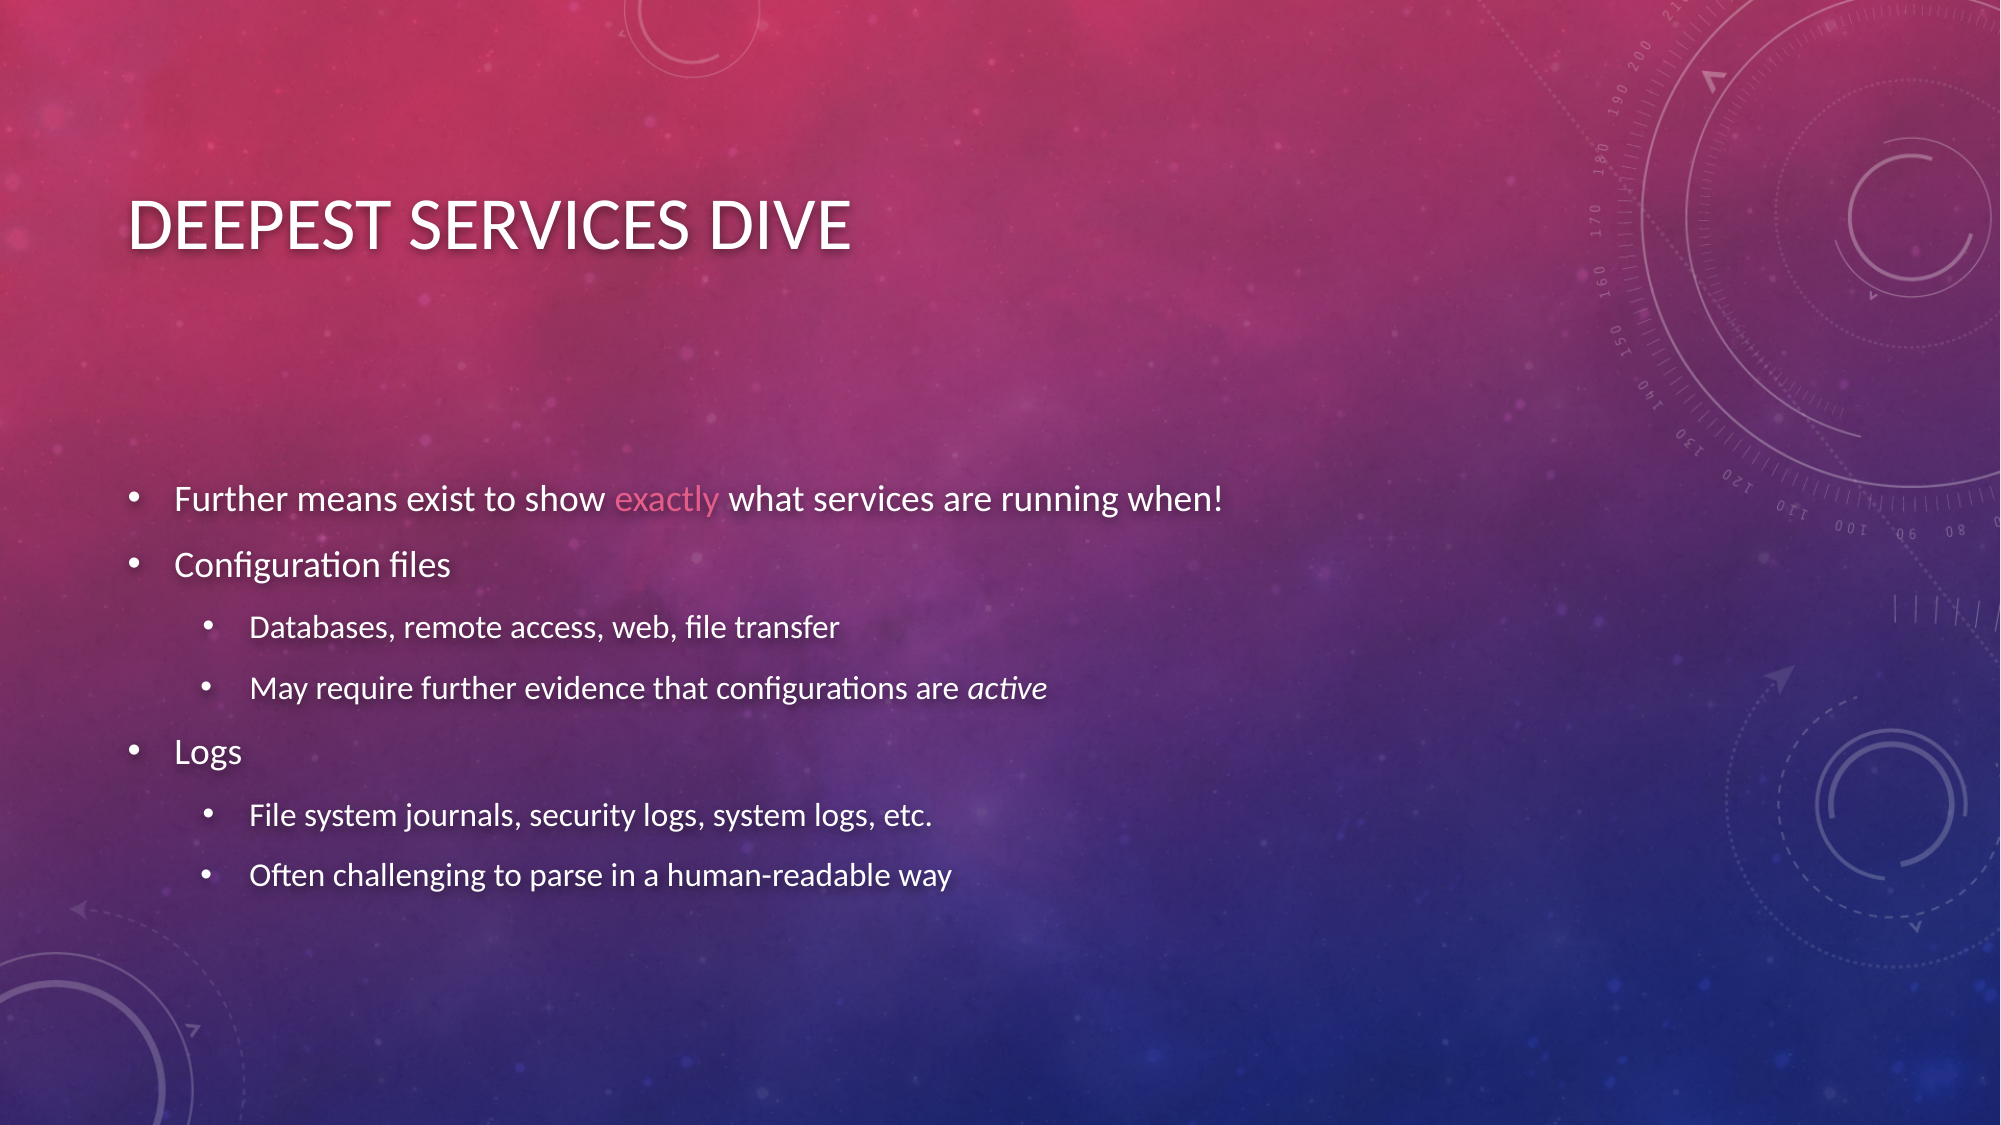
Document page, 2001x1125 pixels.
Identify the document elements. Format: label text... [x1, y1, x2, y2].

title DEEPEST SERVICES DIVE [112, 99, 1579, 339]
list Further means exist to show exactly what services are running when! Configuration files Databases, remote access, web, file transfer May require further evidence that configurations are active Logs File system journals, security logs, system logs, etc. Often challenging to parse in a human-readable way [112, 351, 1775, 950]
picture [0, 0, 2001, 1125]
